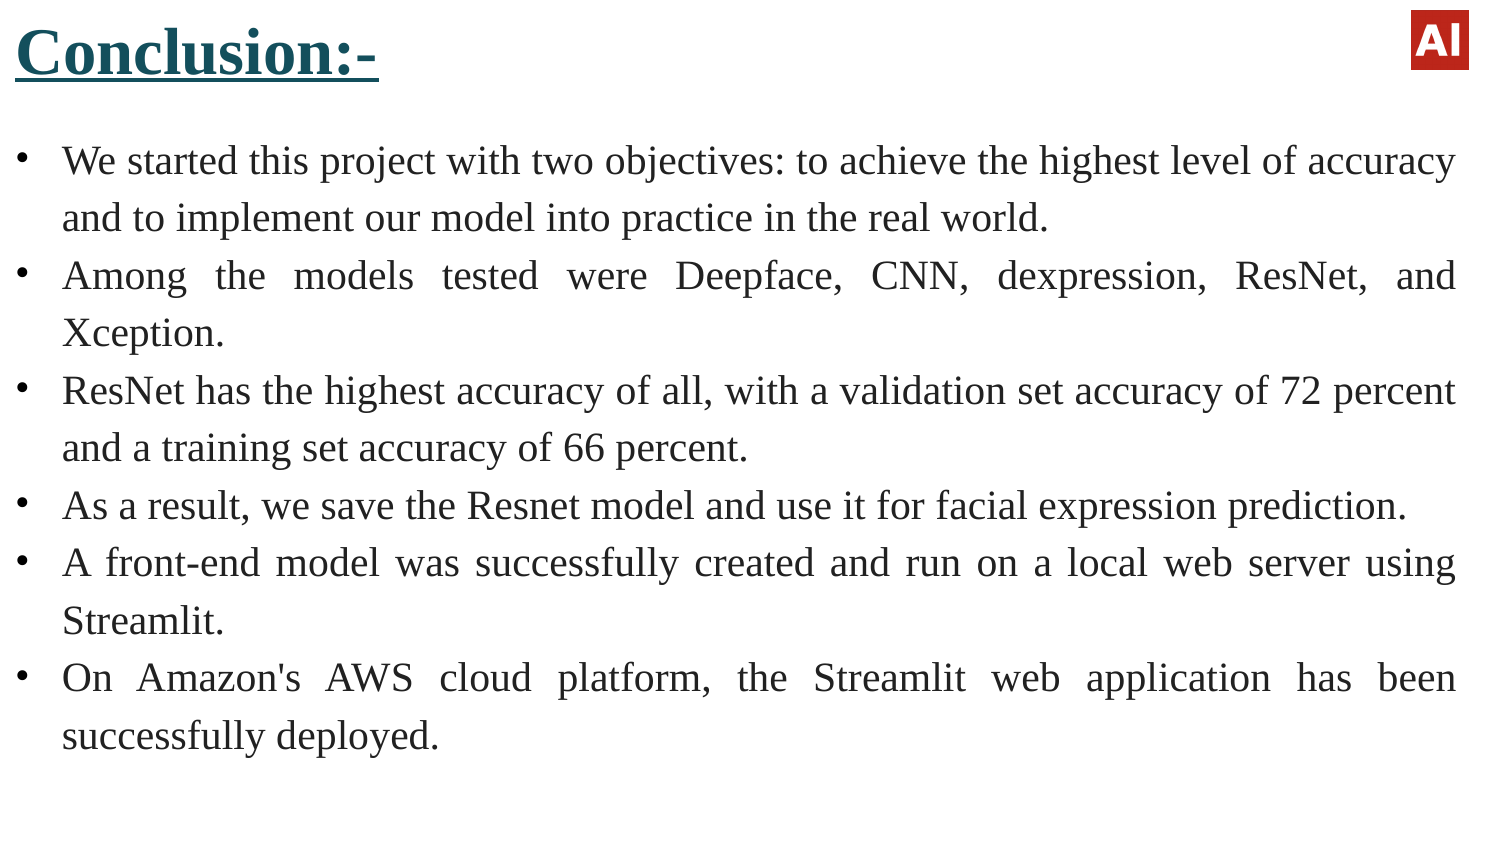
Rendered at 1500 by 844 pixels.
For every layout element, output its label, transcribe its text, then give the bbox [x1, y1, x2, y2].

text_box Conclusion:- [0, 0, 735, 117]
text_box We started this project with two objectives: to achieve the highest level of accuracy and to implement our model into practice in the real world. Among the models tested were Deepface, CNN, dexpression, ResNet, and Xception. ResNet has the highest accuracy of all, with a validation set accuracy of 72 percent and a training set accuracy of 66 percent. As a result, we save the Resnet model and use it for facial expression prediction. A front-end model was successfully created and run on a local web server using Streamlit. On Amazon's AWS cloud platform, the Streamlit web application has been successfully deployed. [0, 117, 1473, 766]
picture [1411, 10, 1469, 70]
